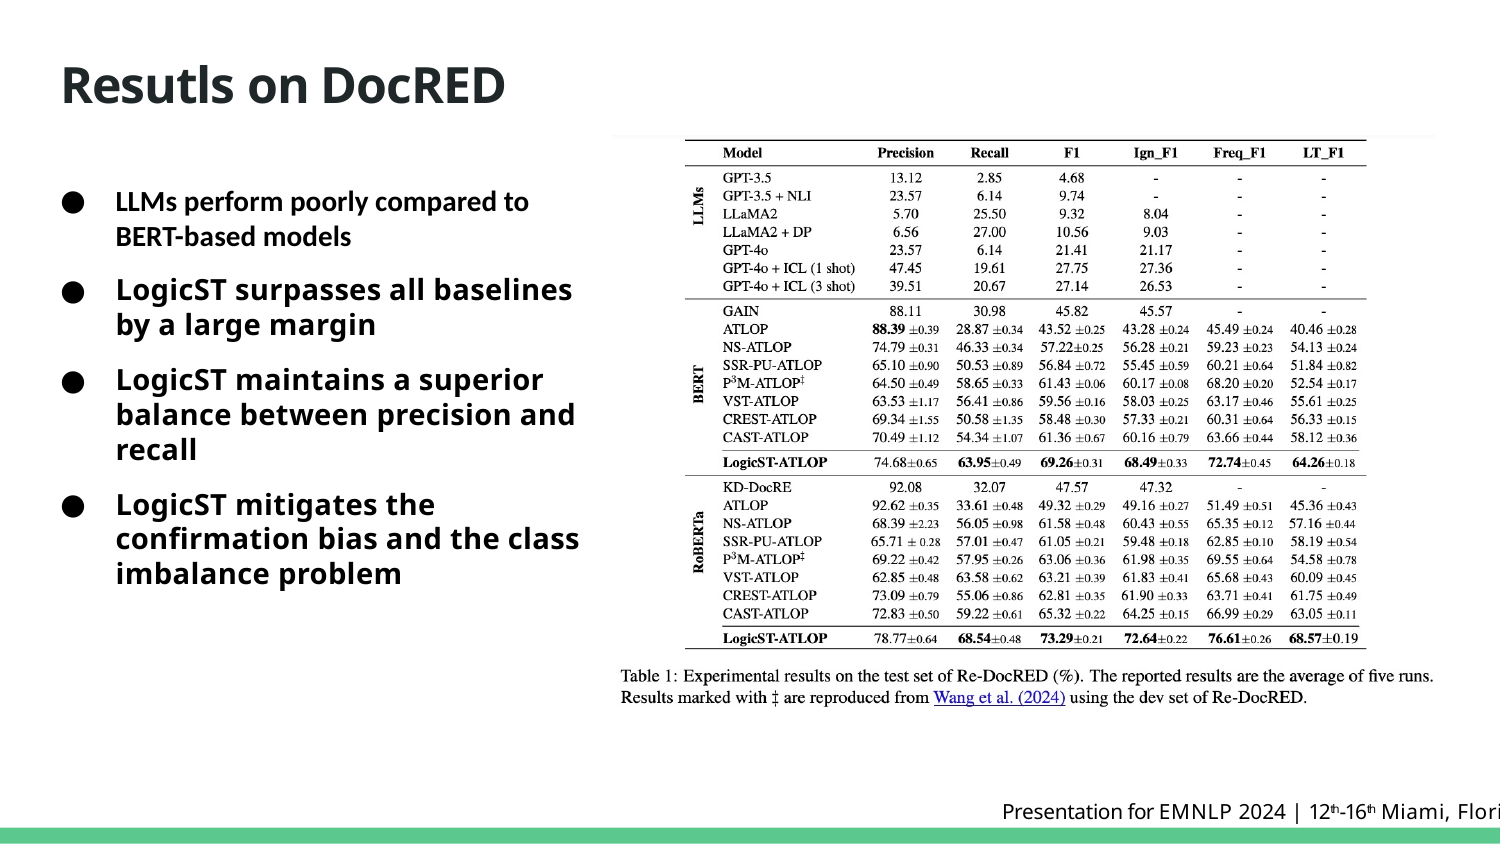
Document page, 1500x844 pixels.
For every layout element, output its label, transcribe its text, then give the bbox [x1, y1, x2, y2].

footer Presentation for EMNLP 2024 | 12th-16th Miami, Florida [999, 796, 1500, 844]
text_box LLMs perform poorly compared to BERT-based models LogicST surpasses all baselines by a large margin LogicST maintains a superior balance between precision and recall LogicST mitigates the confirmation bias and the class imbalance problem [58, 162, 588, 591]
picture [612, 135, 1436, 712]
title Resutls on DocRED [58, 51, 663, 195]
